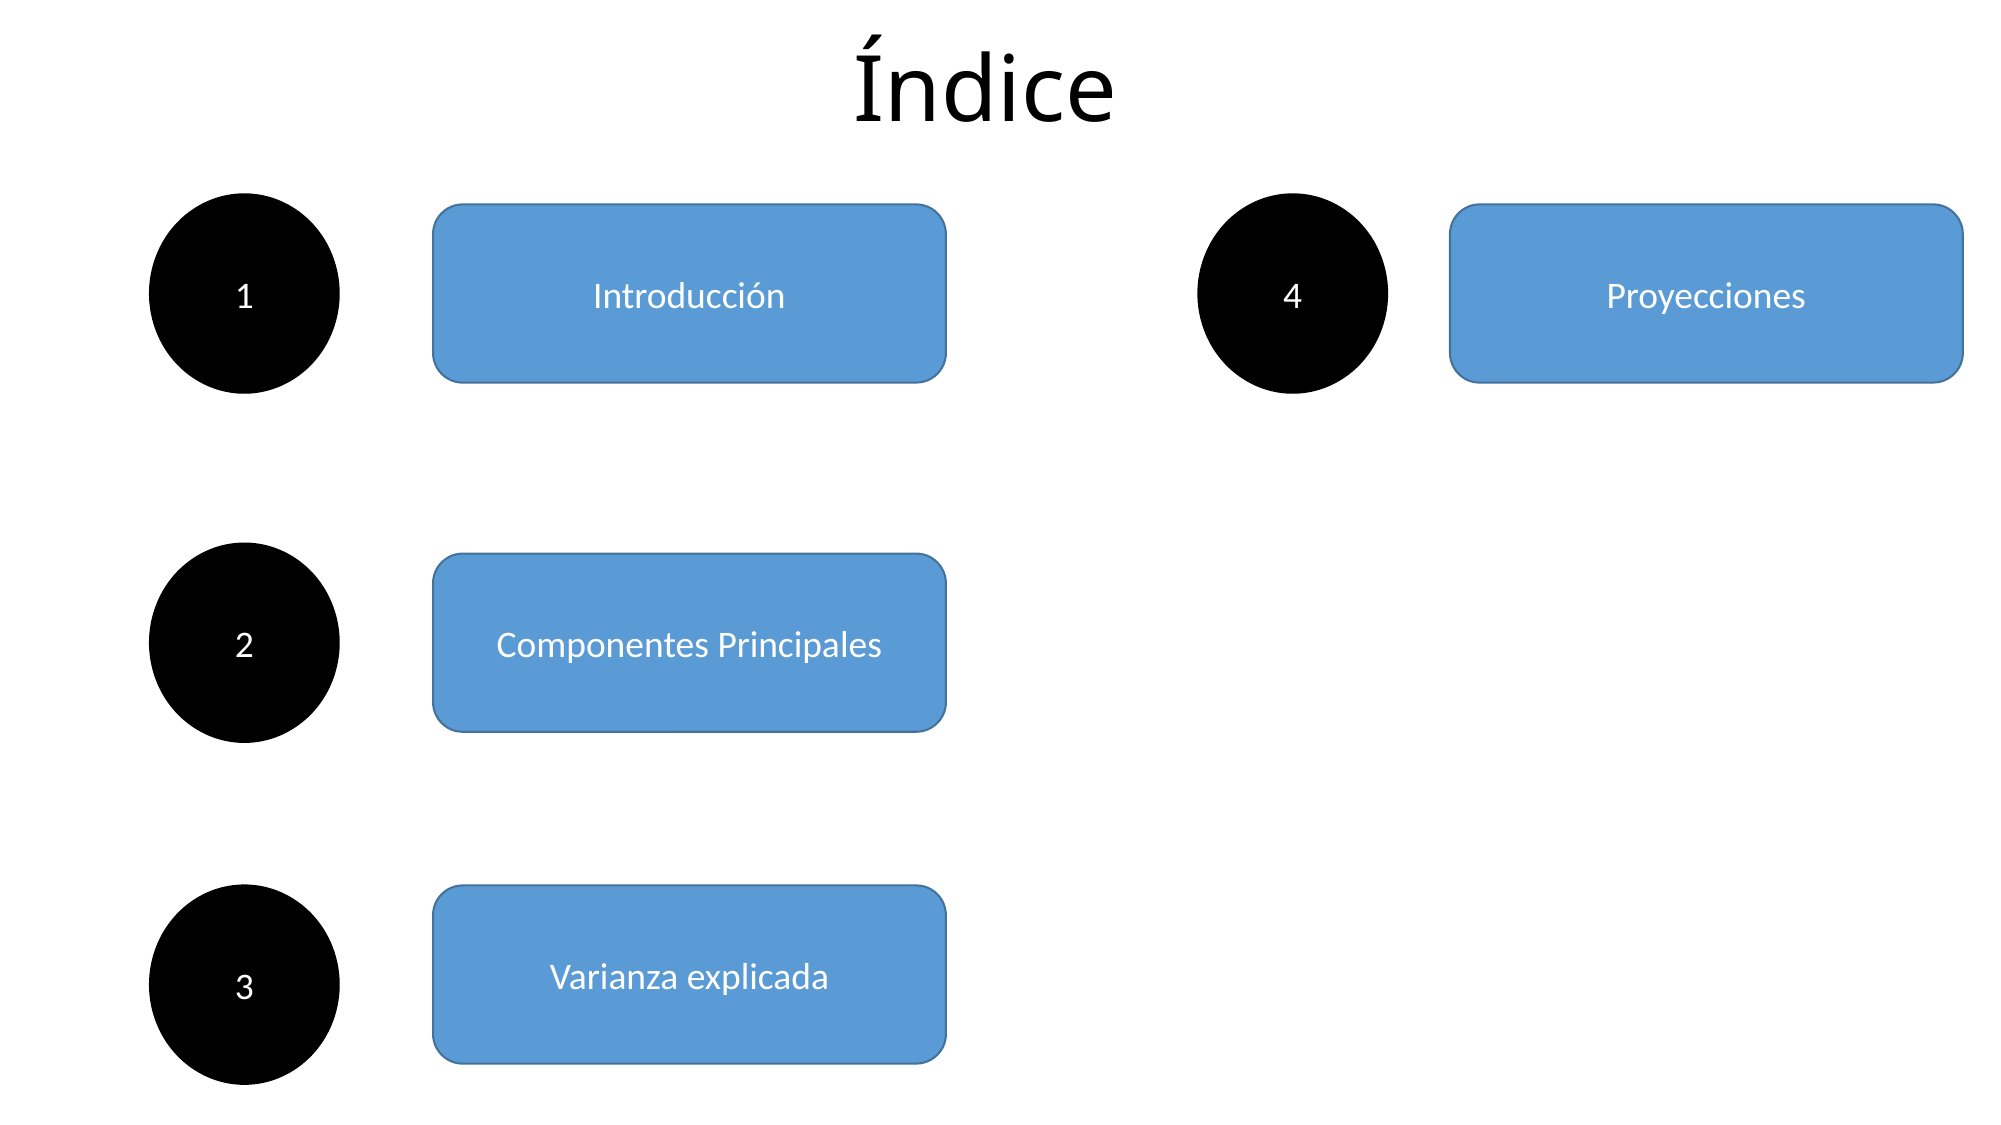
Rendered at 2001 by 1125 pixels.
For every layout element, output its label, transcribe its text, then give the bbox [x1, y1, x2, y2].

title Índice [139, 18, 1832, 165]
text_box 2 [148, 542, 340, 743]
text_box 4 [1197, 193, 1389, 394]
text_box Varianza explicada [432, 884, 947, 1065]
text_box 1 [148, 193, 340, 394]
text_box Proyecciones [1448, 203, 1964, 384]
text_box Componentes Principales [432, 552, 947, 733]
text_box Introducción [432, 203, 947, 384]
text_box 3 [148, 884, 340, 1085]
